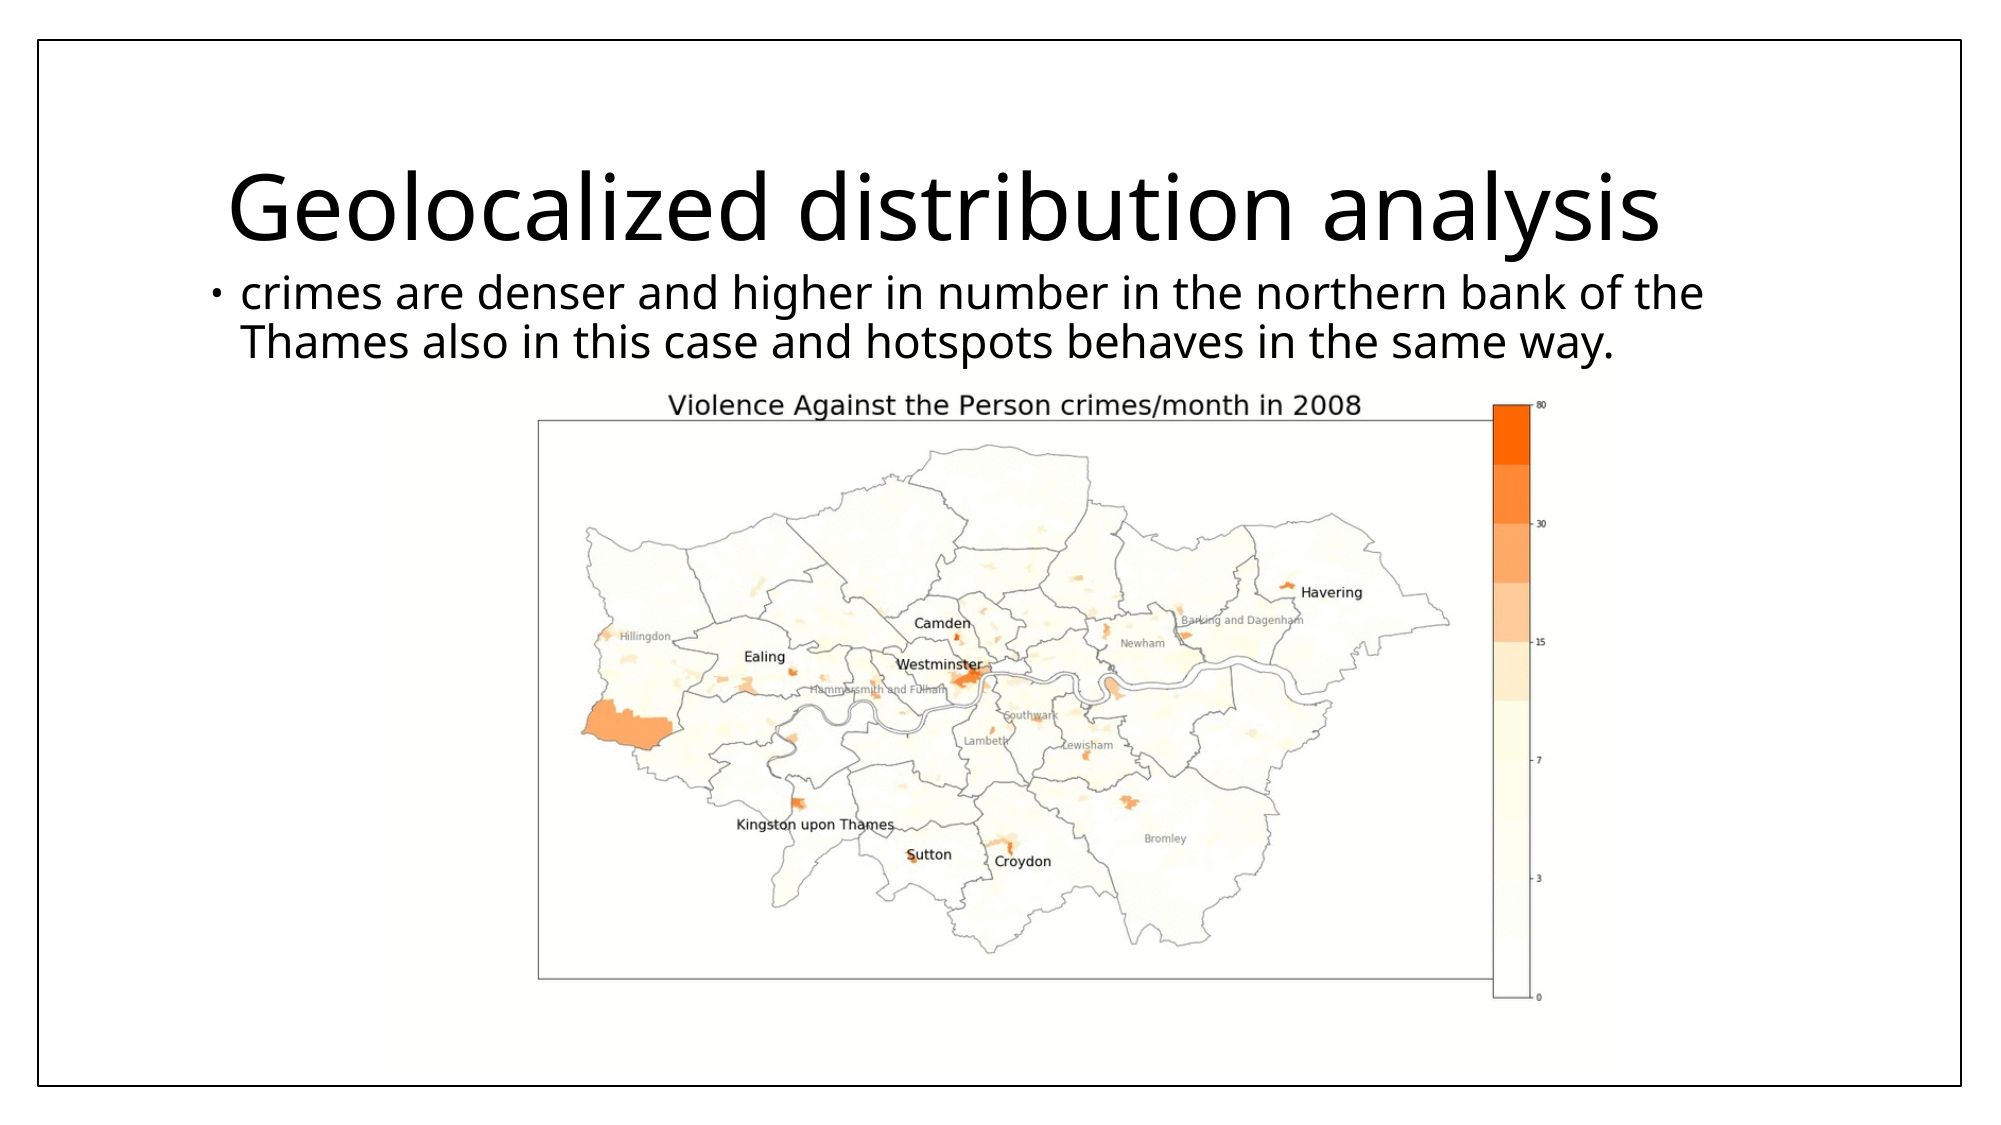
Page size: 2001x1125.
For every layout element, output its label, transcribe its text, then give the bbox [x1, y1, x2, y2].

title Geolocalized distribution analysis [187, 99, 1808, 262]
picture [384, 330, 1616, 1071]
list crimes are denser and higher in number in the northern bank of the Thames also in this case and hotspots behaves in the same way. [187, 262, 1808, 1000]
